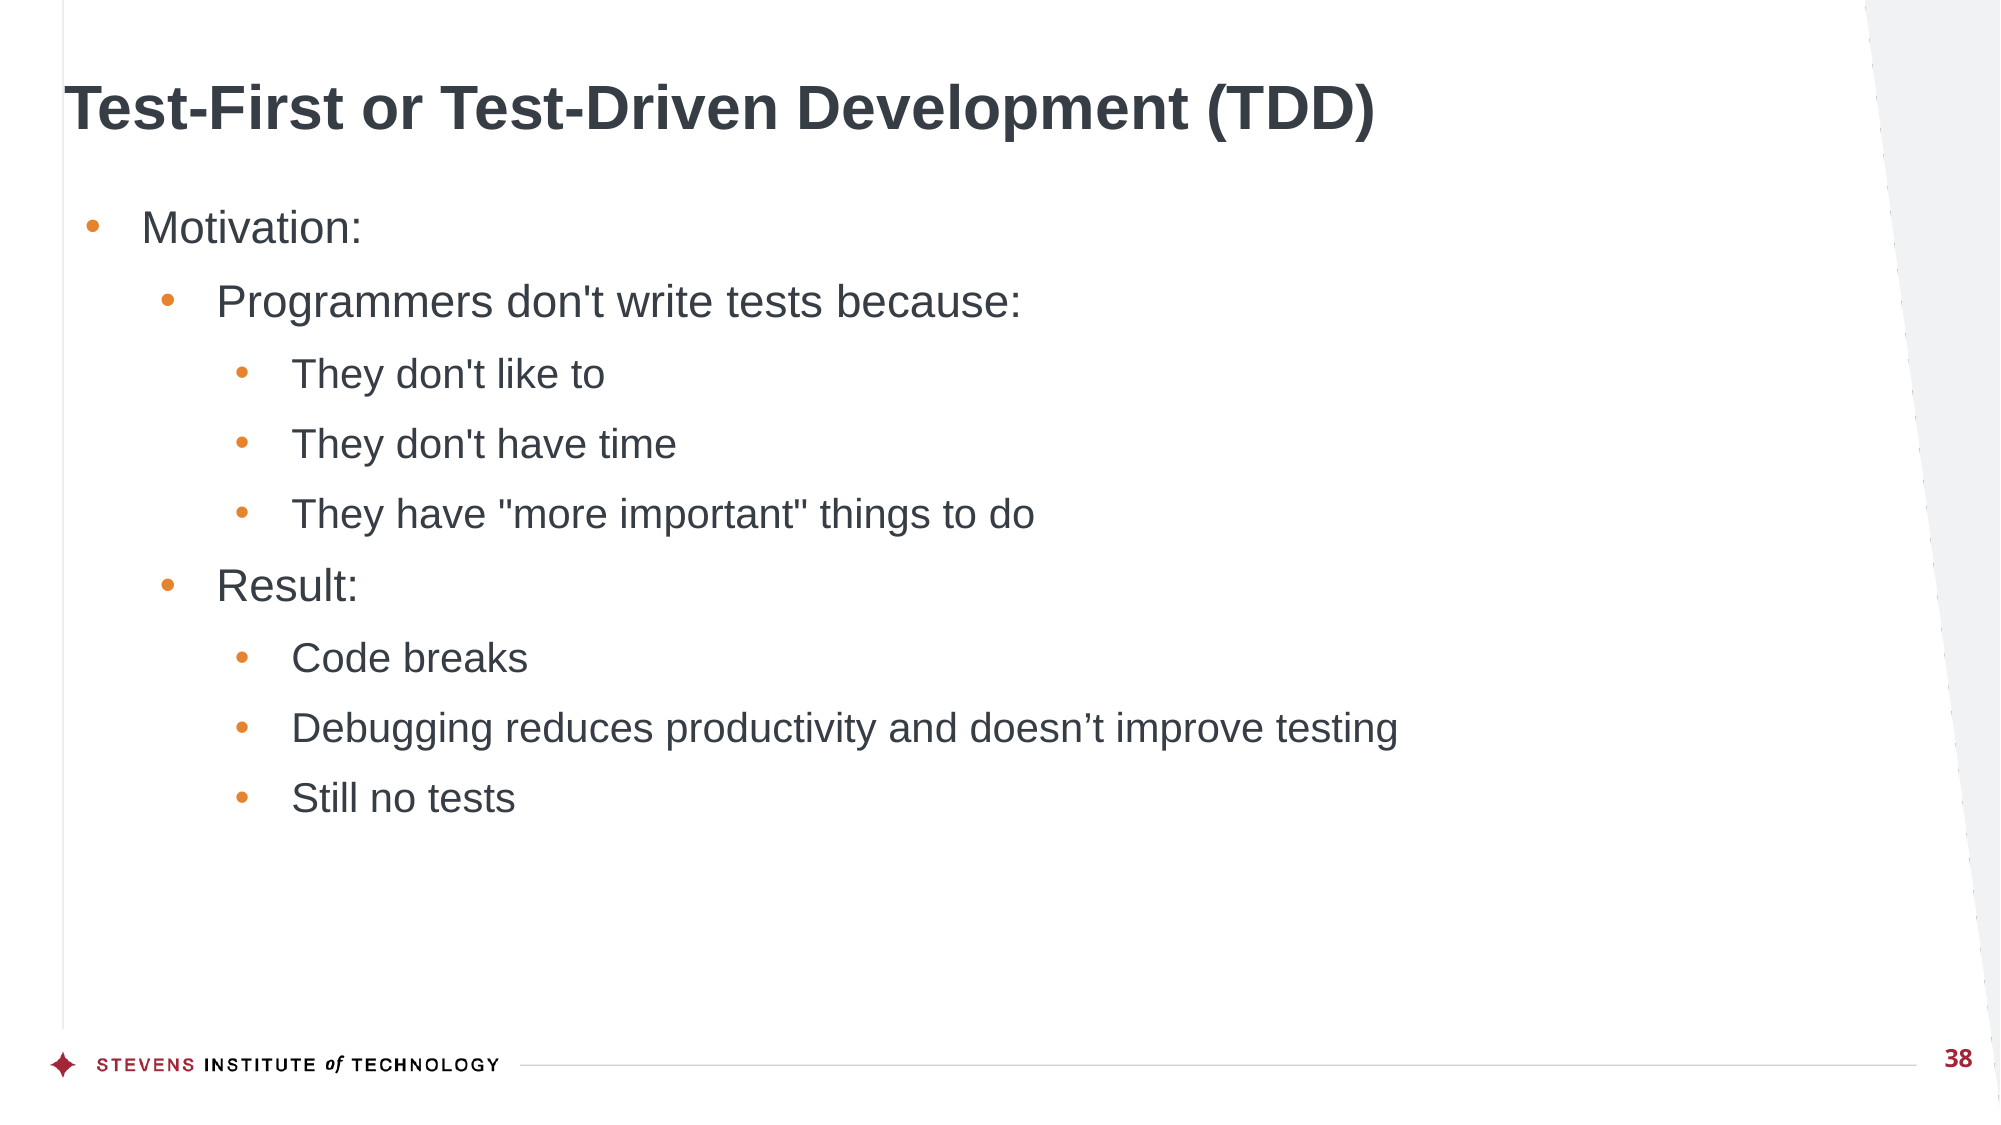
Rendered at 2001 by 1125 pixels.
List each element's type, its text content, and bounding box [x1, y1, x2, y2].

list Motivation: Programmers don't write tests because: They don't like to They don't have time They have "more important" things to do Result: Code breaks Debugging reduces productivity and doesn’t improve testing Still no tests [70, 196, 1489, 929]
title Test-First or Test-Driven Development (TDD) [49, 68, 1647, 157]
slide_number 38 [1538, 1029, 1988, 1090]
